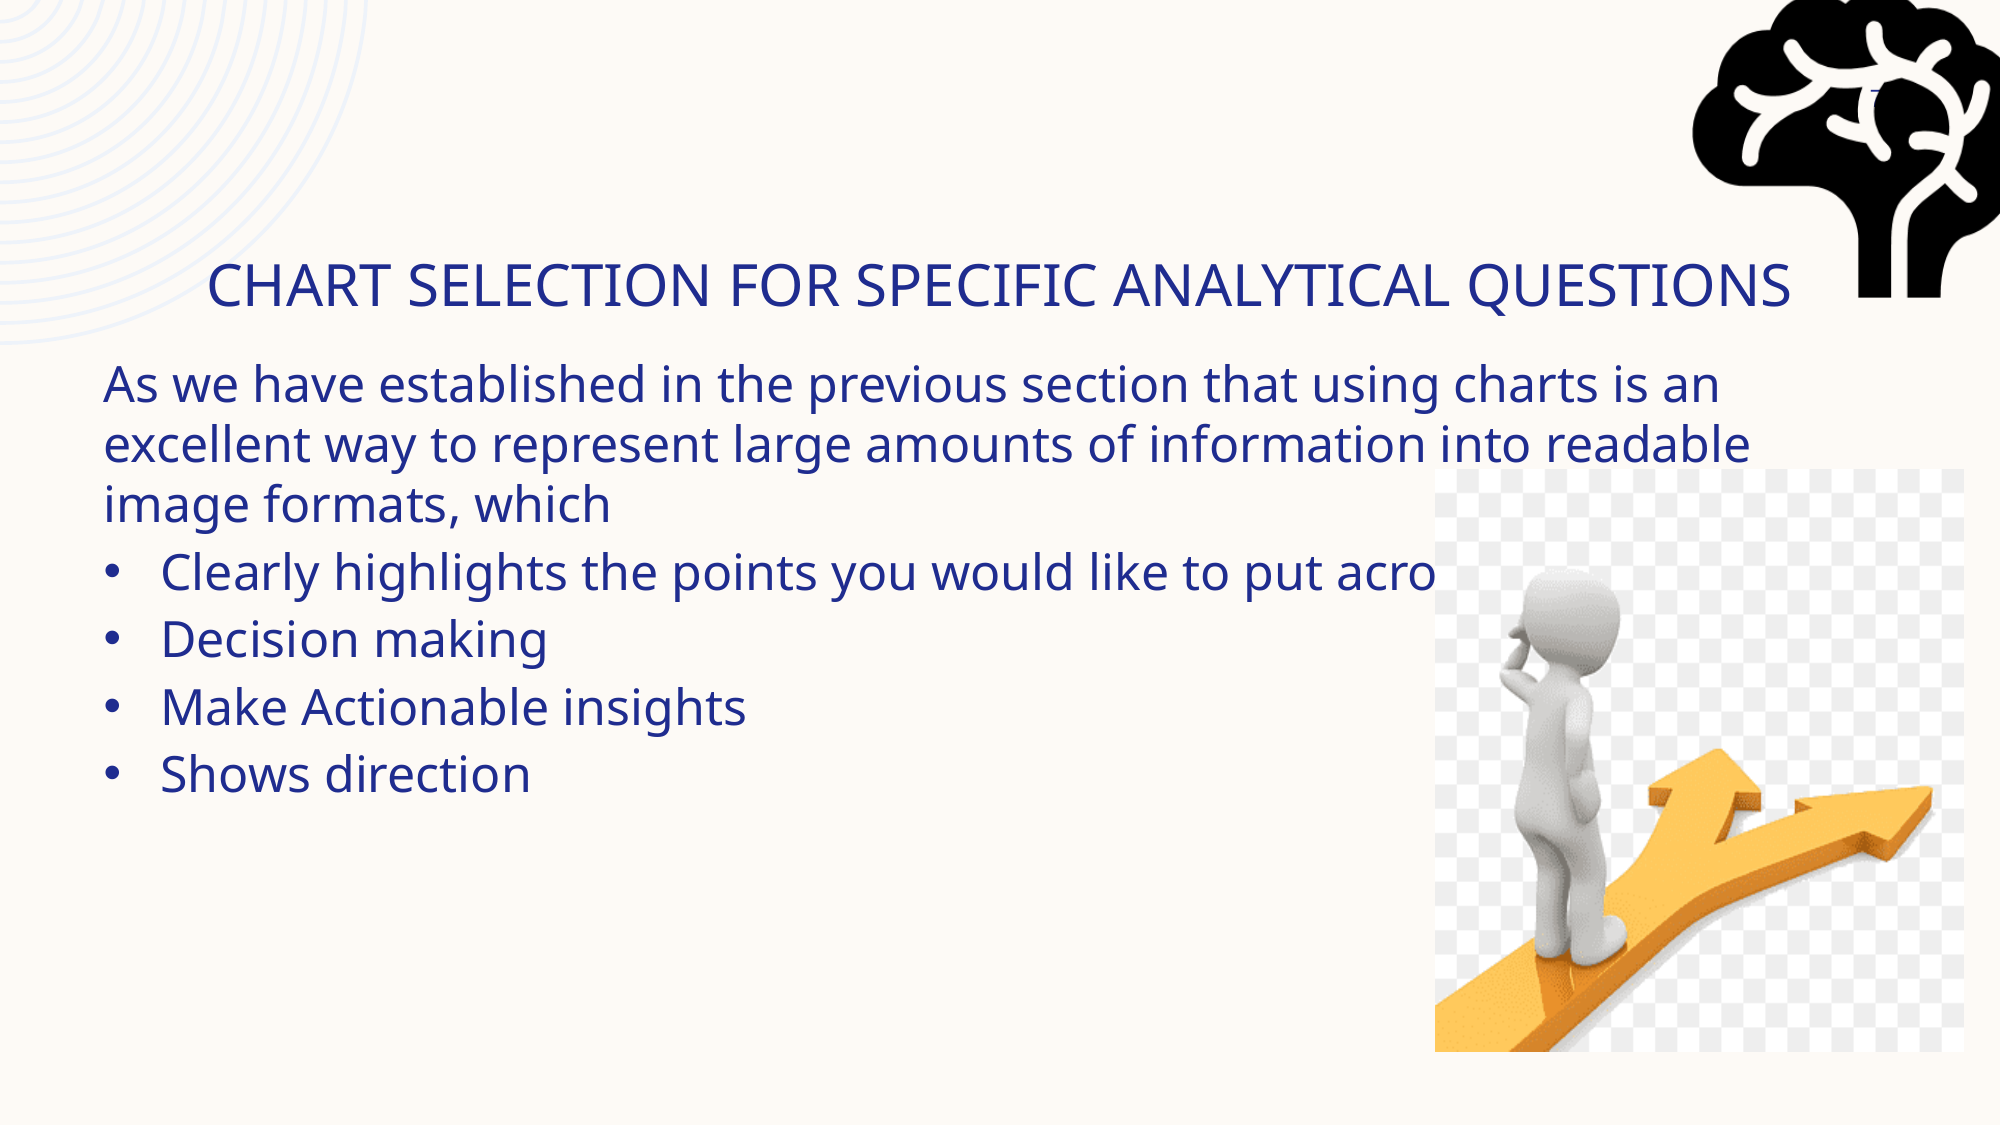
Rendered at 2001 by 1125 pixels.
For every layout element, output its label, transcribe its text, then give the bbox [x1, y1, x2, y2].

list As we have established in the previous section that using charts is an excellent way to represent large amounts of information into readable image formats, which Clearly highlights the points you would like to put across Decision making Make Actionable insights Shows direction [88, 345, 1913, 1073]
picture [1659, 0, 2000, 361]
picture [1435, 469, 1964, 1052]
title Chart Selection for specific Analytical Questions [124, 72, 1659, 326]
